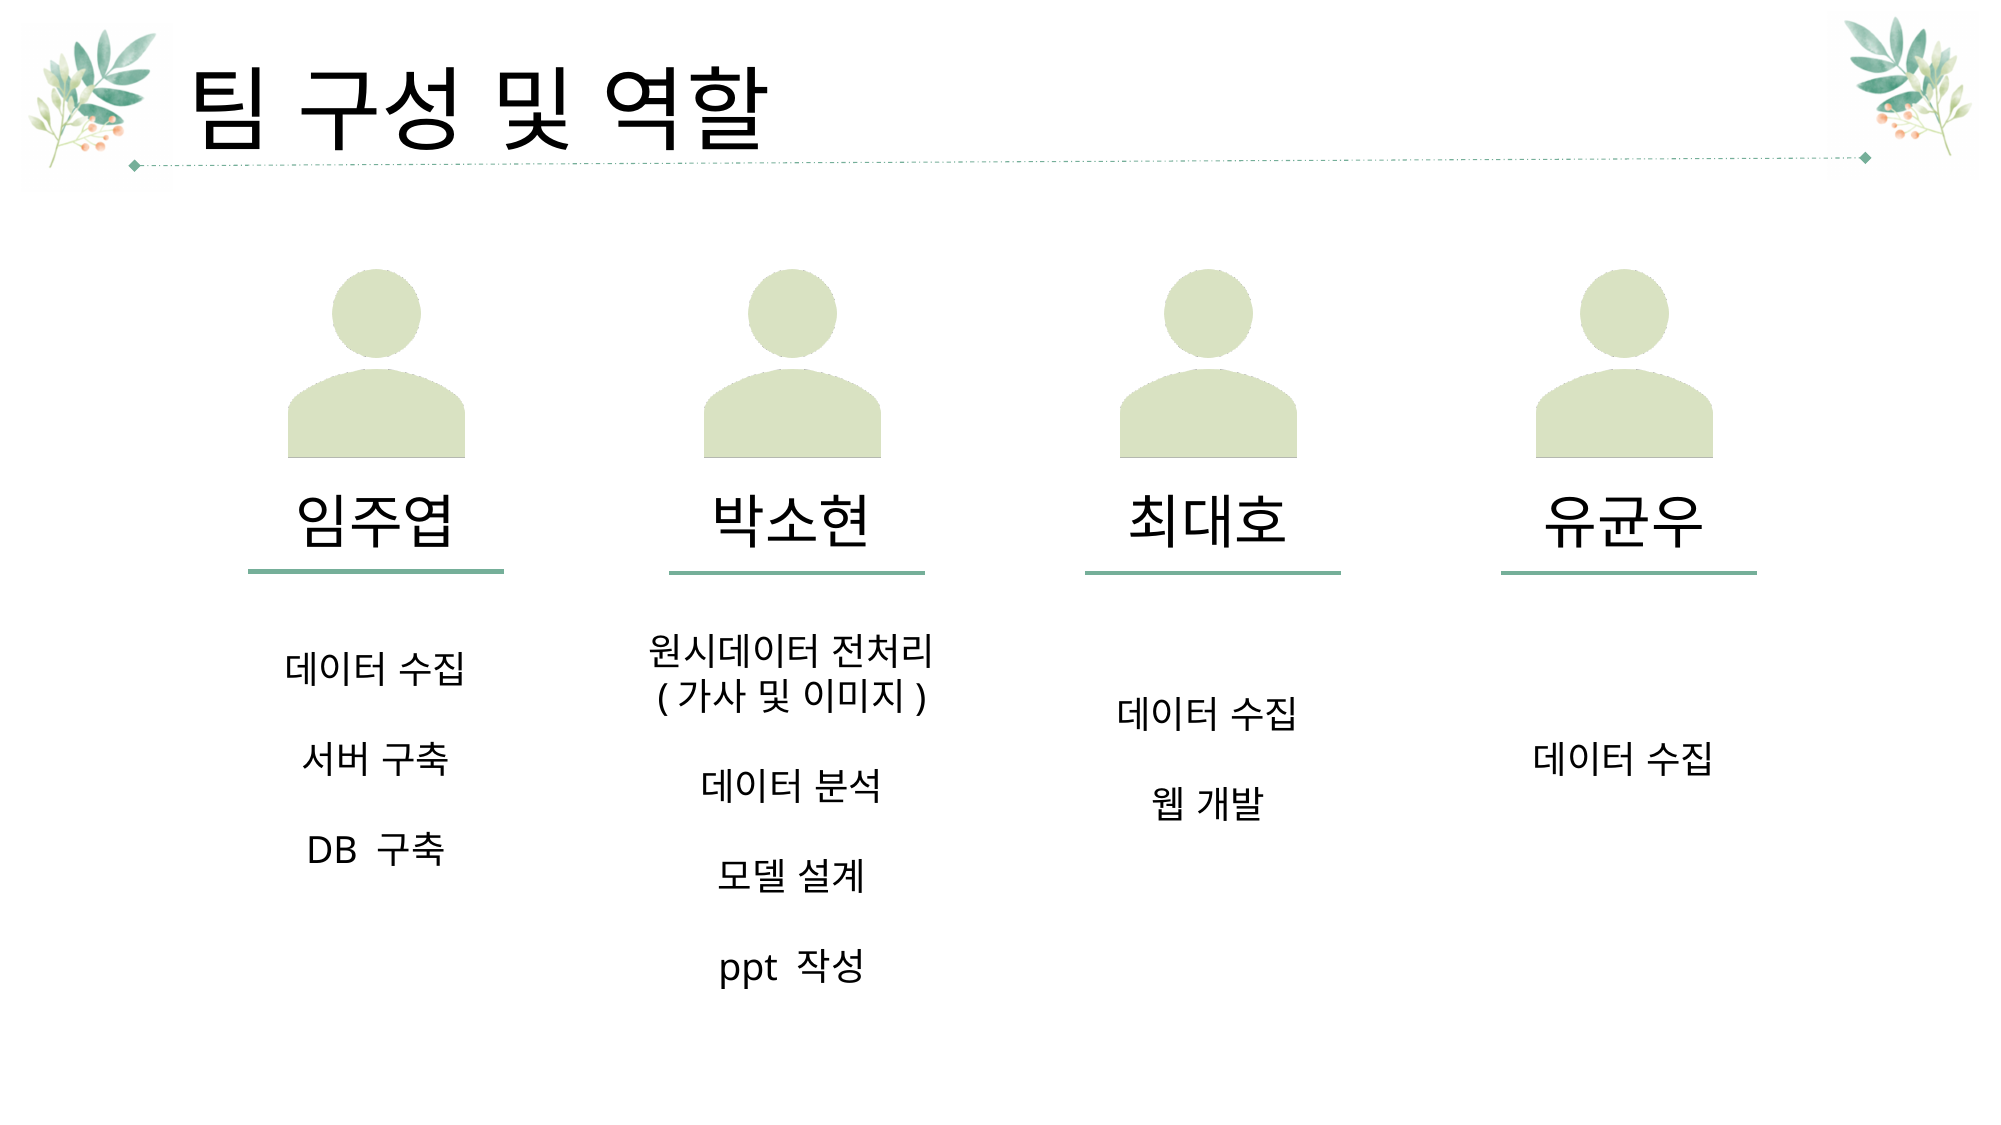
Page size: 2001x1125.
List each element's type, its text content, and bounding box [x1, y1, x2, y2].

picture [1818, 11, 1987, 179]
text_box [195, 230, 1805, 1016]
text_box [134, 157, 1866, 166]
text_box 팀 구성 및 역할 [182, 44, 827, 157]
picture [13, 23, 182, 191]
